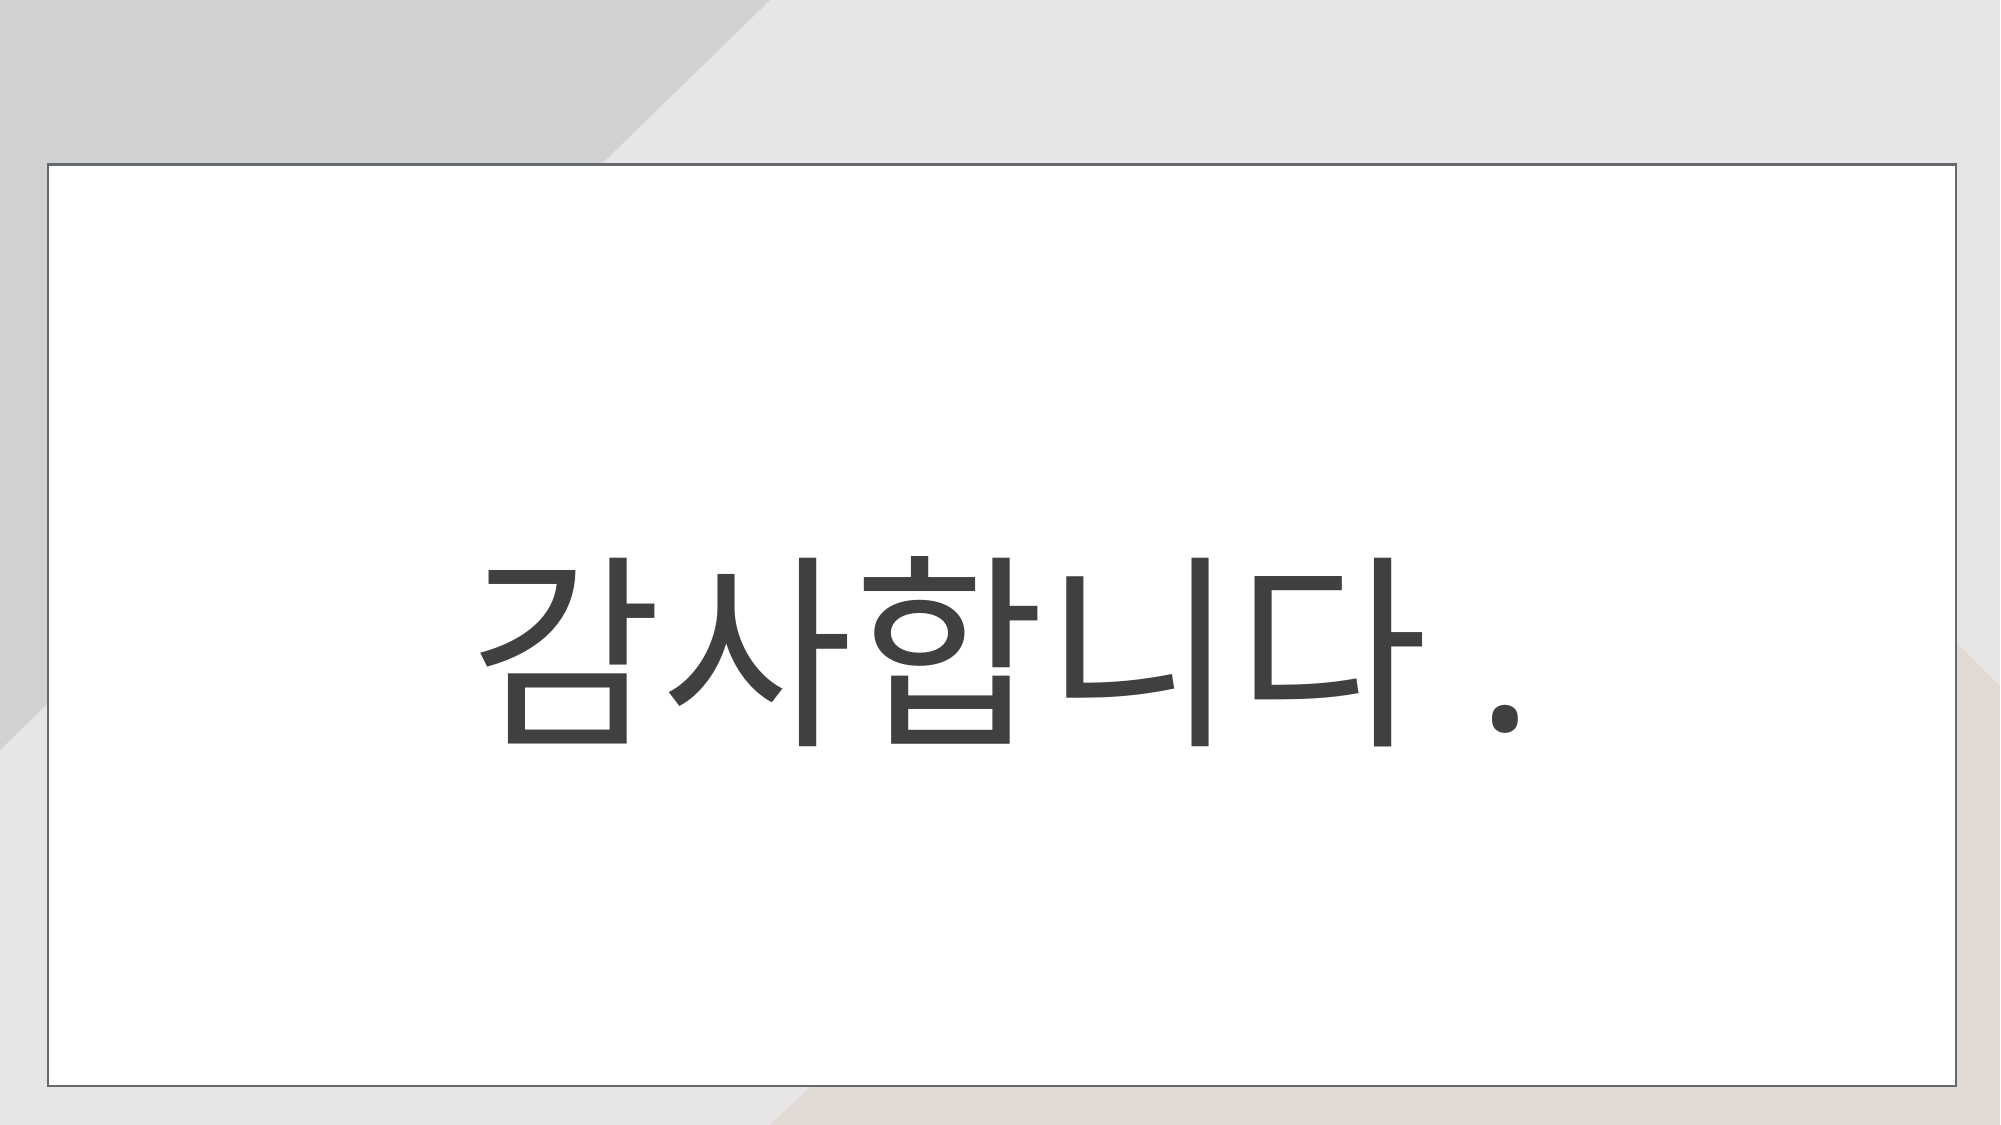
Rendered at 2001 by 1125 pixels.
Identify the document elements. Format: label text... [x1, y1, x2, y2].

text_box 감사합니다. [387, 390, 1618, 781]
text_box [768, 641, 2000, 1125]
text_box [47, 163, 1957, 1087]
text_box [0, 0, 772, 752]
